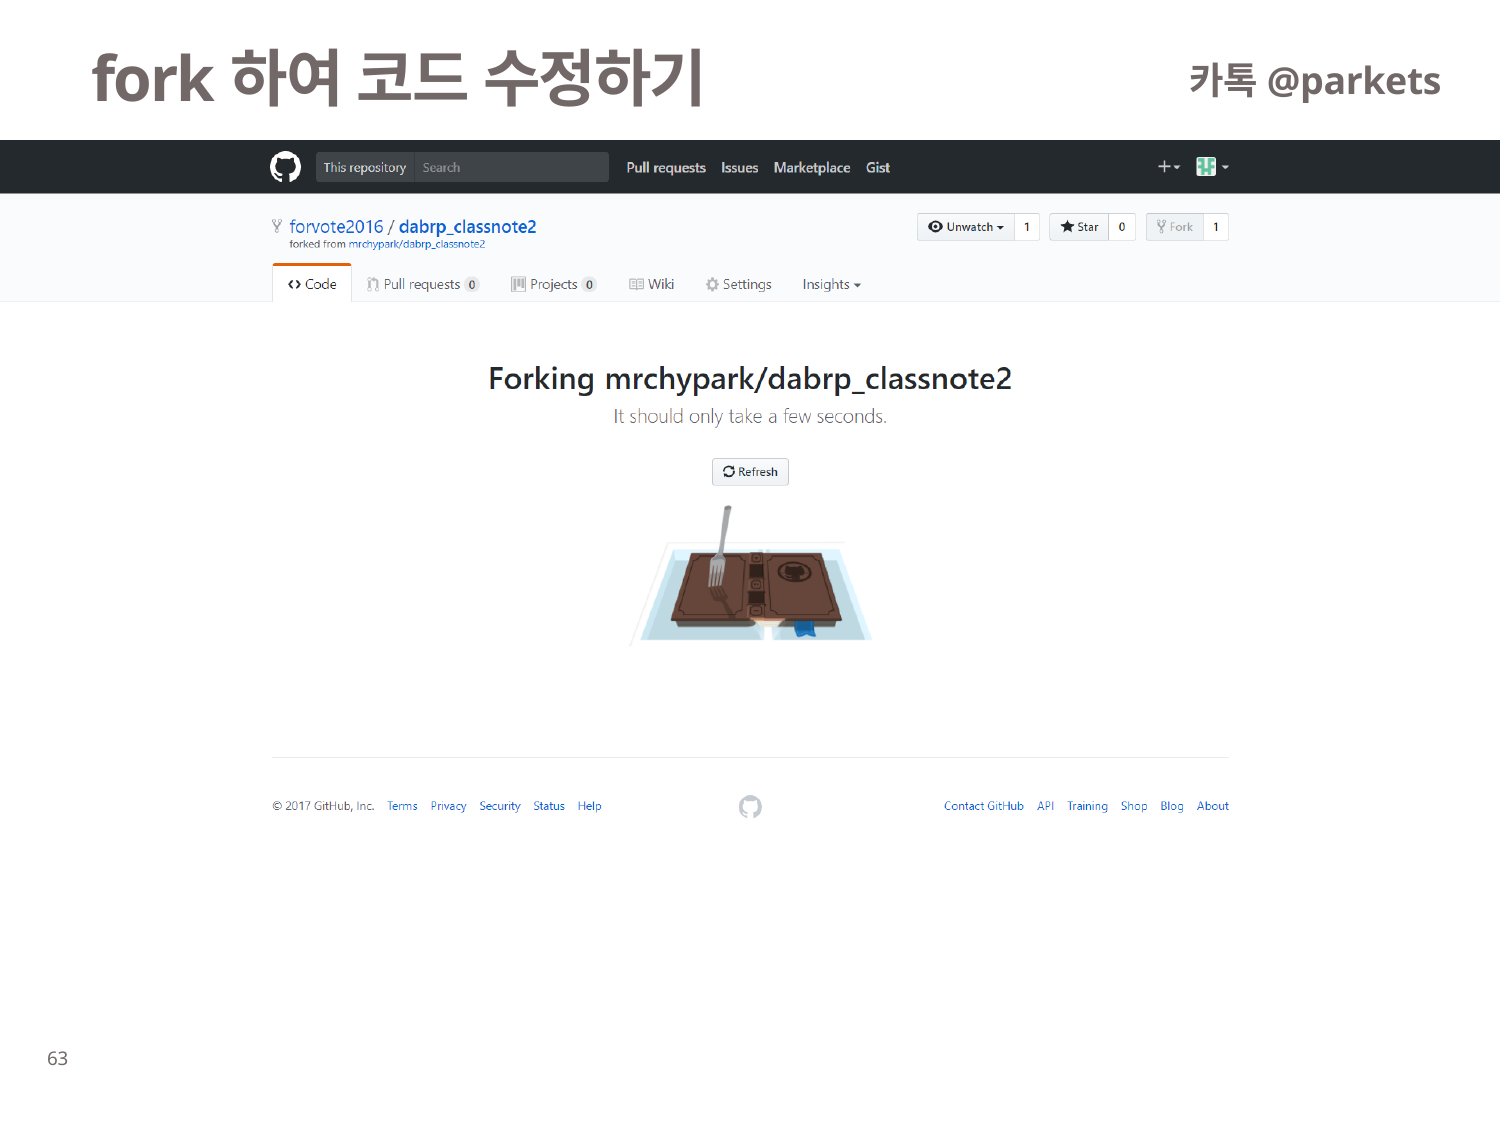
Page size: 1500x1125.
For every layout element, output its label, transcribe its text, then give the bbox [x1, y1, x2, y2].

picture [0, 140, 1500, 985]
text_box 카톡@parkets [1174, 27, 1457, 110]
text_box fork하여 코드 수정하기 [76, 19, 1152, 138]
